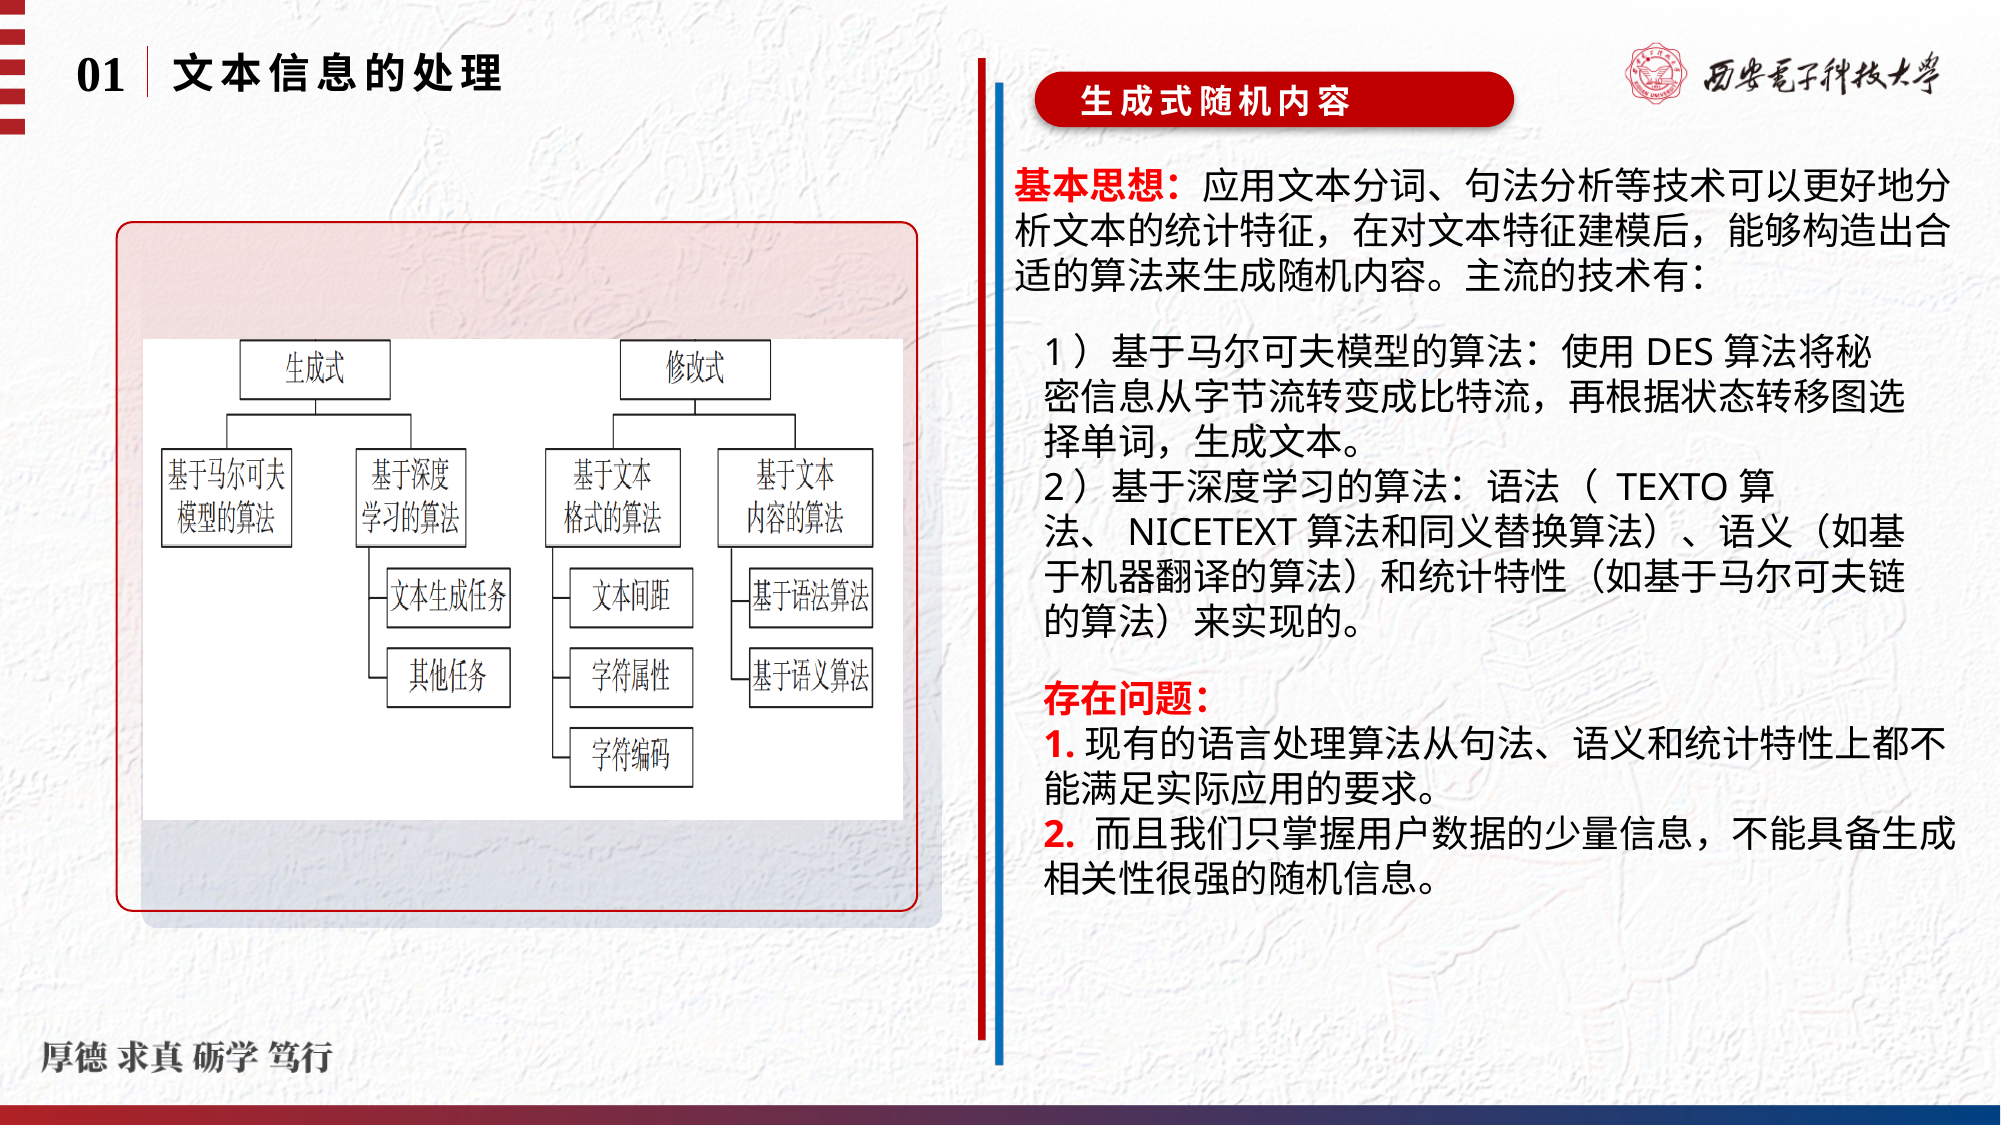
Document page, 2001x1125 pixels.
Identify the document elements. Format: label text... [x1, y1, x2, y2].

text_box [1034, 126, 1378, 154]
text_box 1）基于马尔可夫模型的算法：使用DES算法将秘密信息从字节流转变成比特流，再根据状态转移图选择单词，生成文本。 2）基于深度学习的算法：语法（ TEXTO算法、NICETEXT算法和同义替换算法）、语义（如基于机器翻译的算法）和统计特性（如基于马尔可夫链的算法）来实现的。 [1028, 320, 1923, 650]
text_box 生成式随机内容 [1065, 72, 1366, 128]
text_box [1033, 70, 1516, 129]
text_box 文本信息的处理 [158, 39, 518, 105]
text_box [116, 222, 942, 928]
text_box 存在问题： 1.现有的语言处理算法从句法、语义和统计特性上都不能满足实际应用的要求。 2. 而且我们只掌握用户数据的少量信息，不能具备生成相关性很强的随机信息。 [1028, 667, 1981, 908]
text_box 基本思想：应用文本分词、句法分析等技术可以更好地分析文本的统计特征，在对文本特征建模后，能够构造出合适的算法来生成随机内容。主流的技术有： [1021, 154, 2000, 305]
picture [0, 0, 2001, 1125]
text_box 01 [61, 33, 142, 109]
